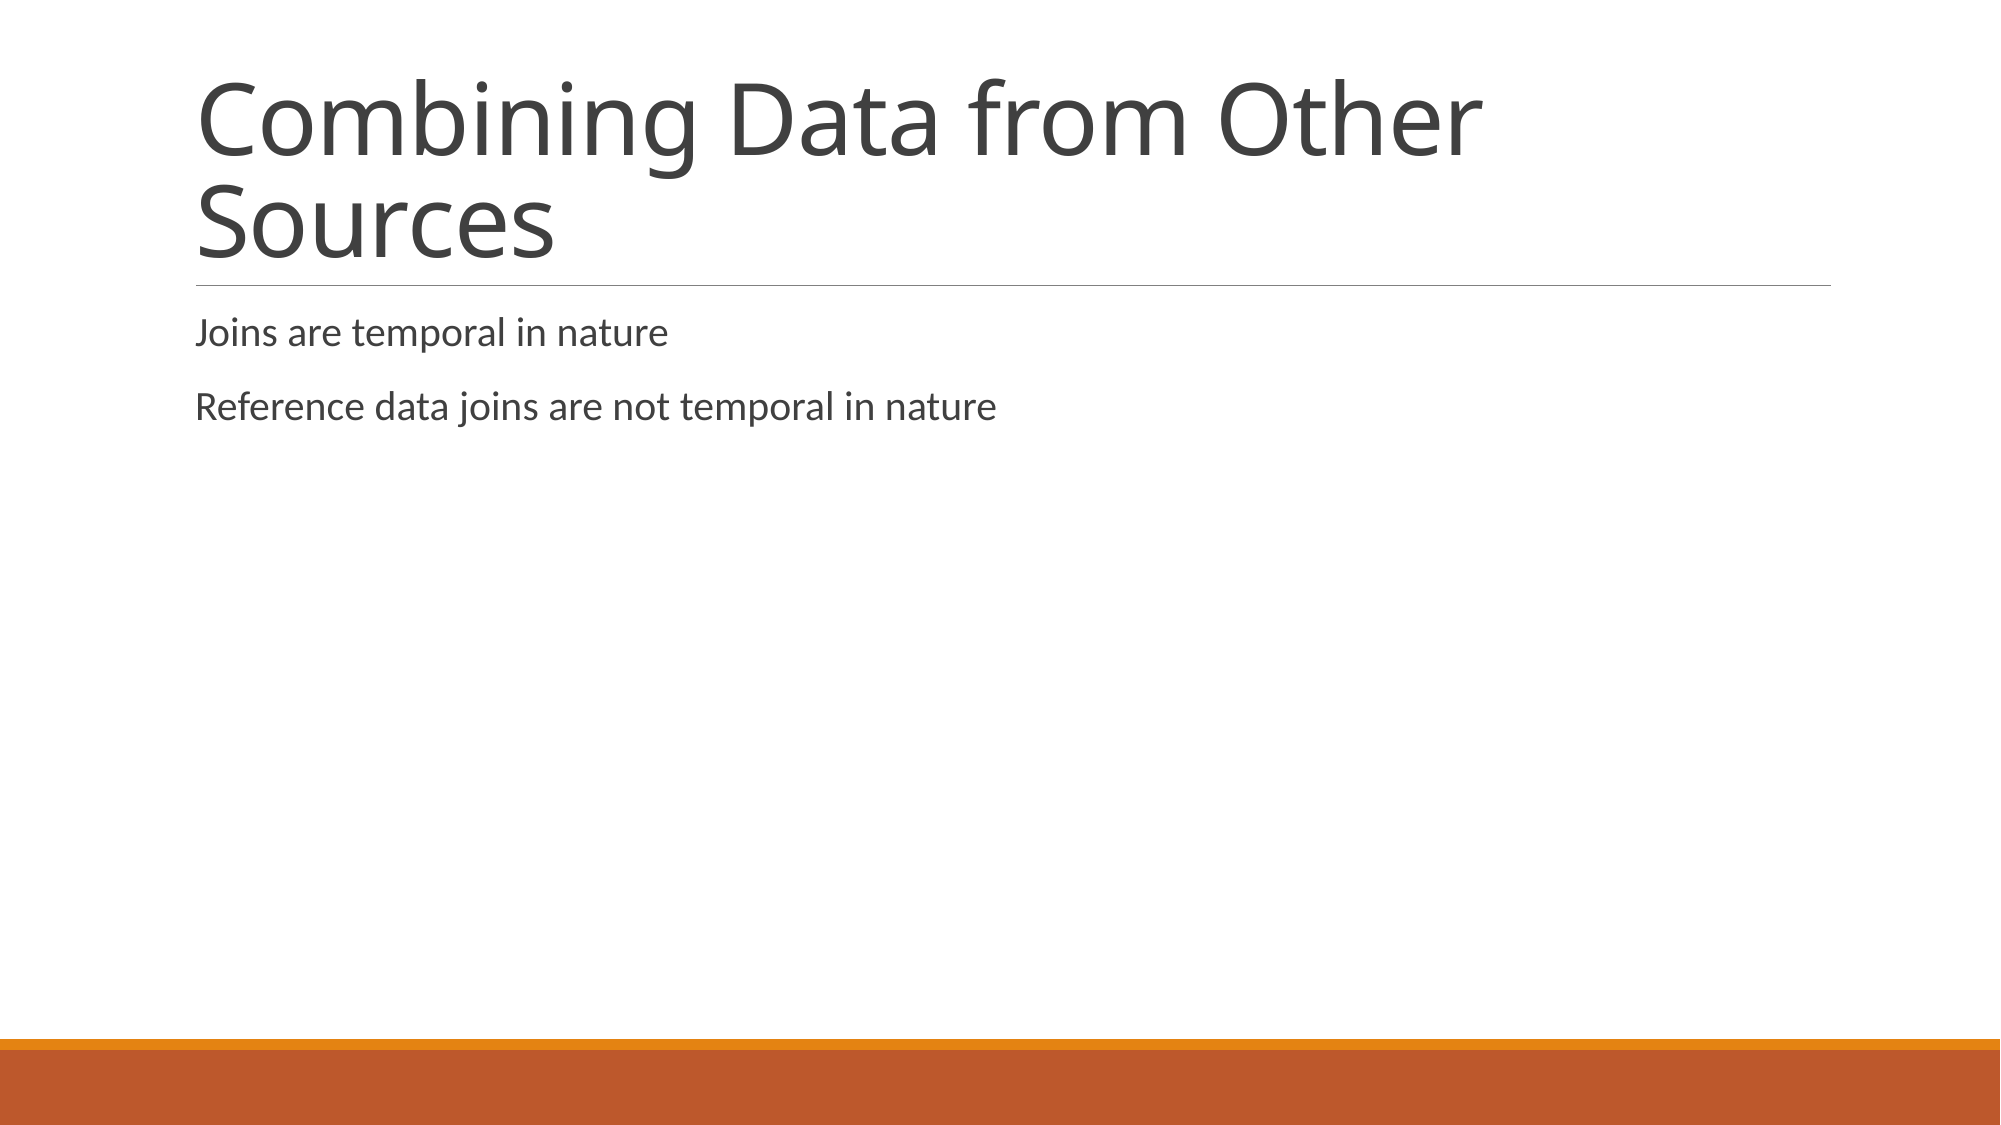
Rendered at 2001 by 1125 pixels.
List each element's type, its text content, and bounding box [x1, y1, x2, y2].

list Joins are temporal in nature Reference data joins are not temporal in nature [180, 302, 1830, 963]
title Combining Data from Other Sources [180, 47, 1830, 285]
